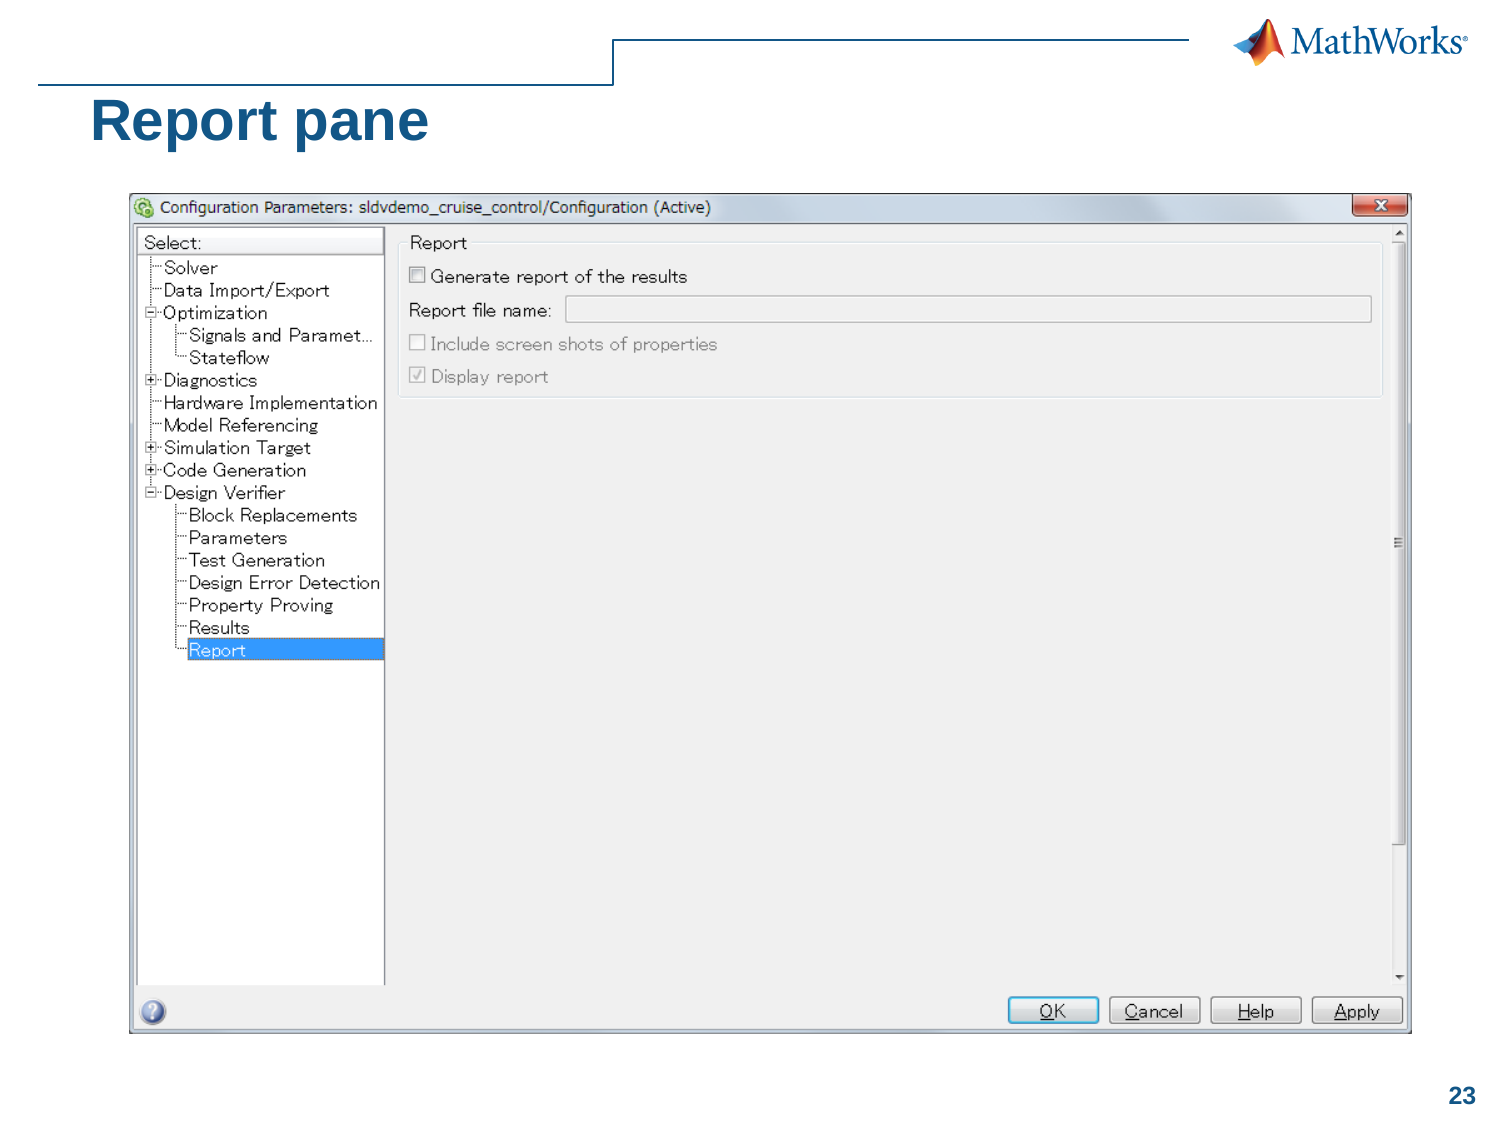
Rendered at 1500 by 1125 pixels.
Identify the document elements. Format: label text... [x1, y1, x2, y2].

picture [1226, 7, 1483, 78]
picture [129, 193, 1412, 1034]
title Report pane [75, 75, 1400, 238]
